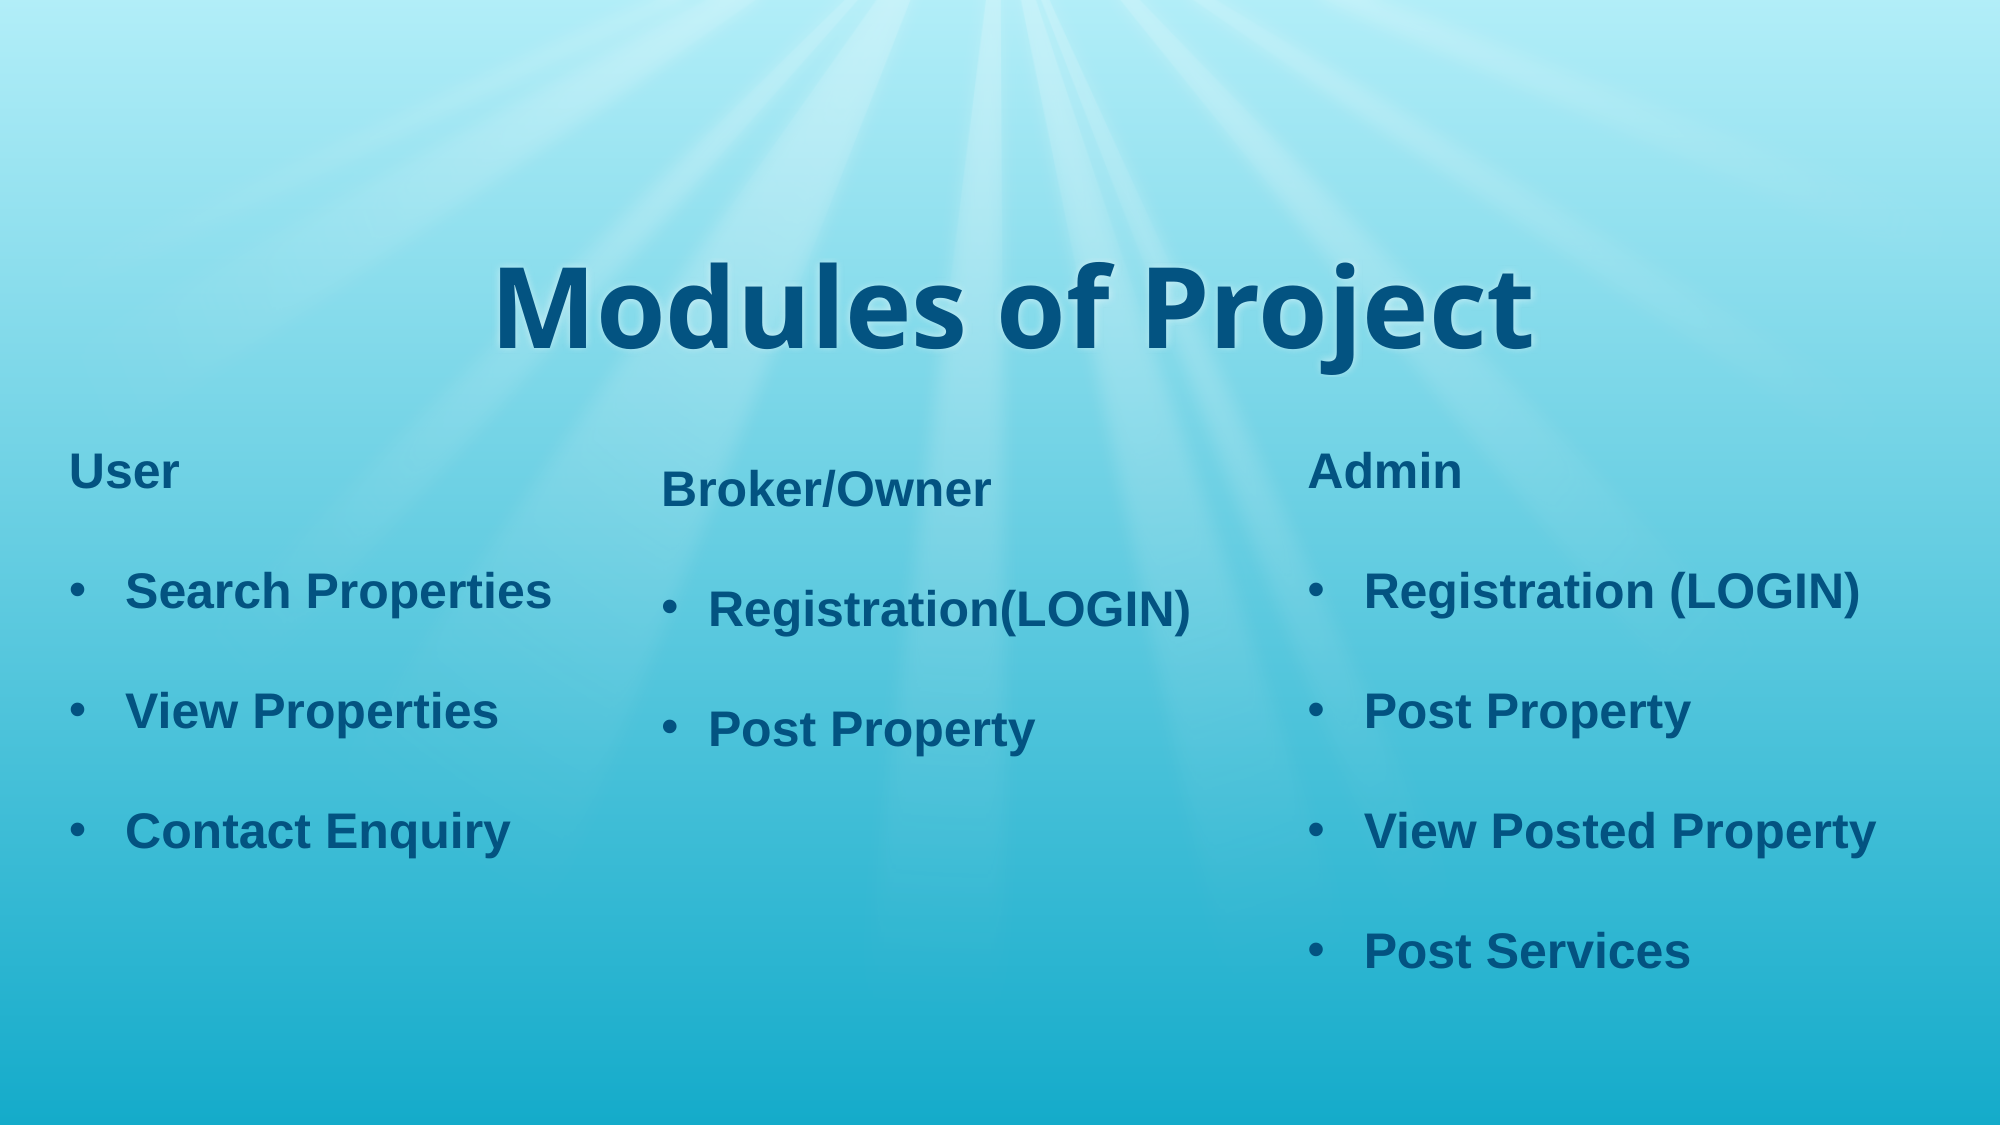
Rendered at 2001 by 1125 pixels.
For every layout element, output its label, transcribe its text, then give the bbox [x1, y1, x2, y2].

text_box User Search Properties View Properties Contact Enquiry [54, 431, 608, 867]
title Modules of Project [218, 278, 1809, 373]
text_box Admin Registration (LOGIN) Post Property View Posted Property Post Services [1292, 431, 1987, 987]
text_box Broker/Owner Registration(LOGIN) Post Property [646, 448, 1215, 764]
